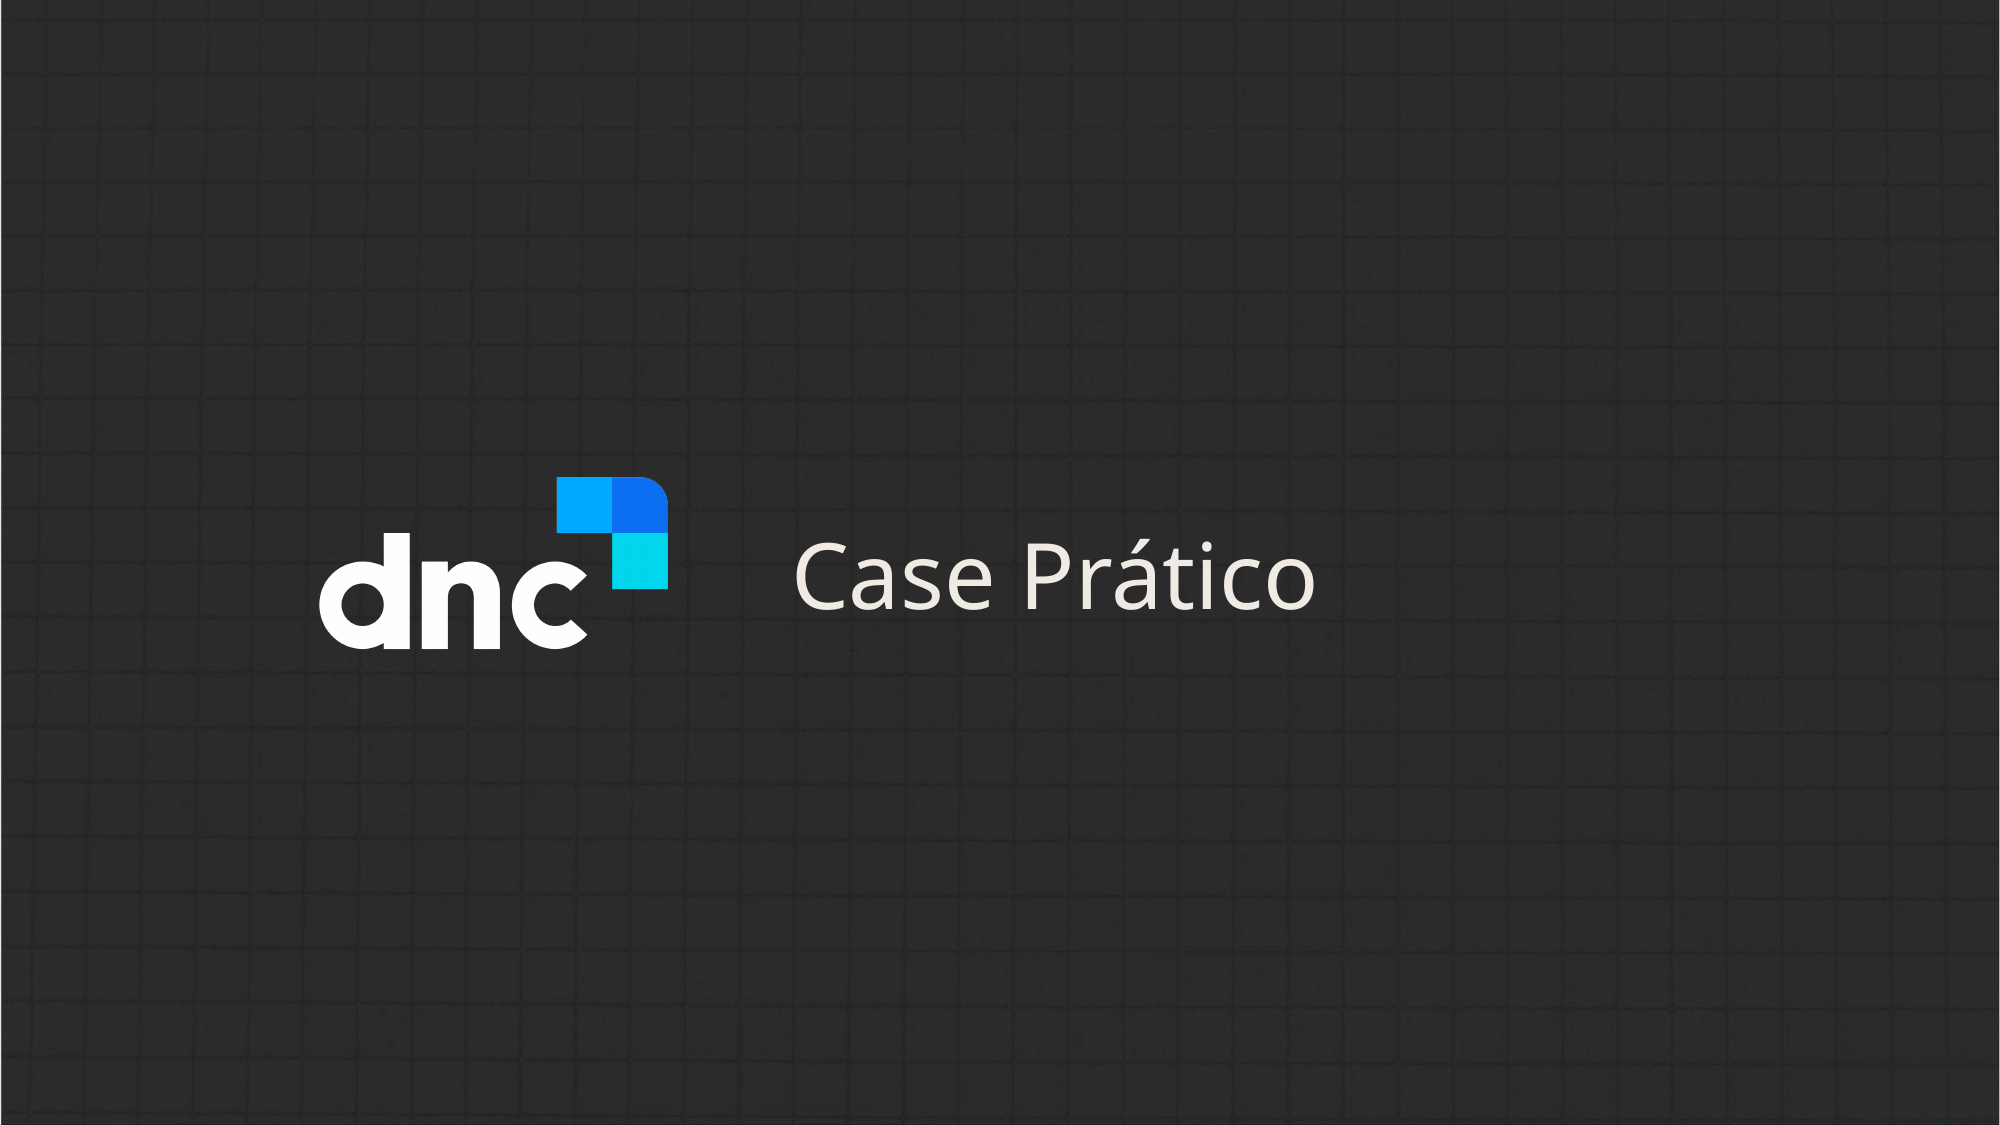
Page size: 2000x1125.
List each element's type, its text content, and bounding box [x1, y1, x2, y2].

picture [0, 0, 2000, 1125]
title Case Prático [776, 427, 1895, 724]
